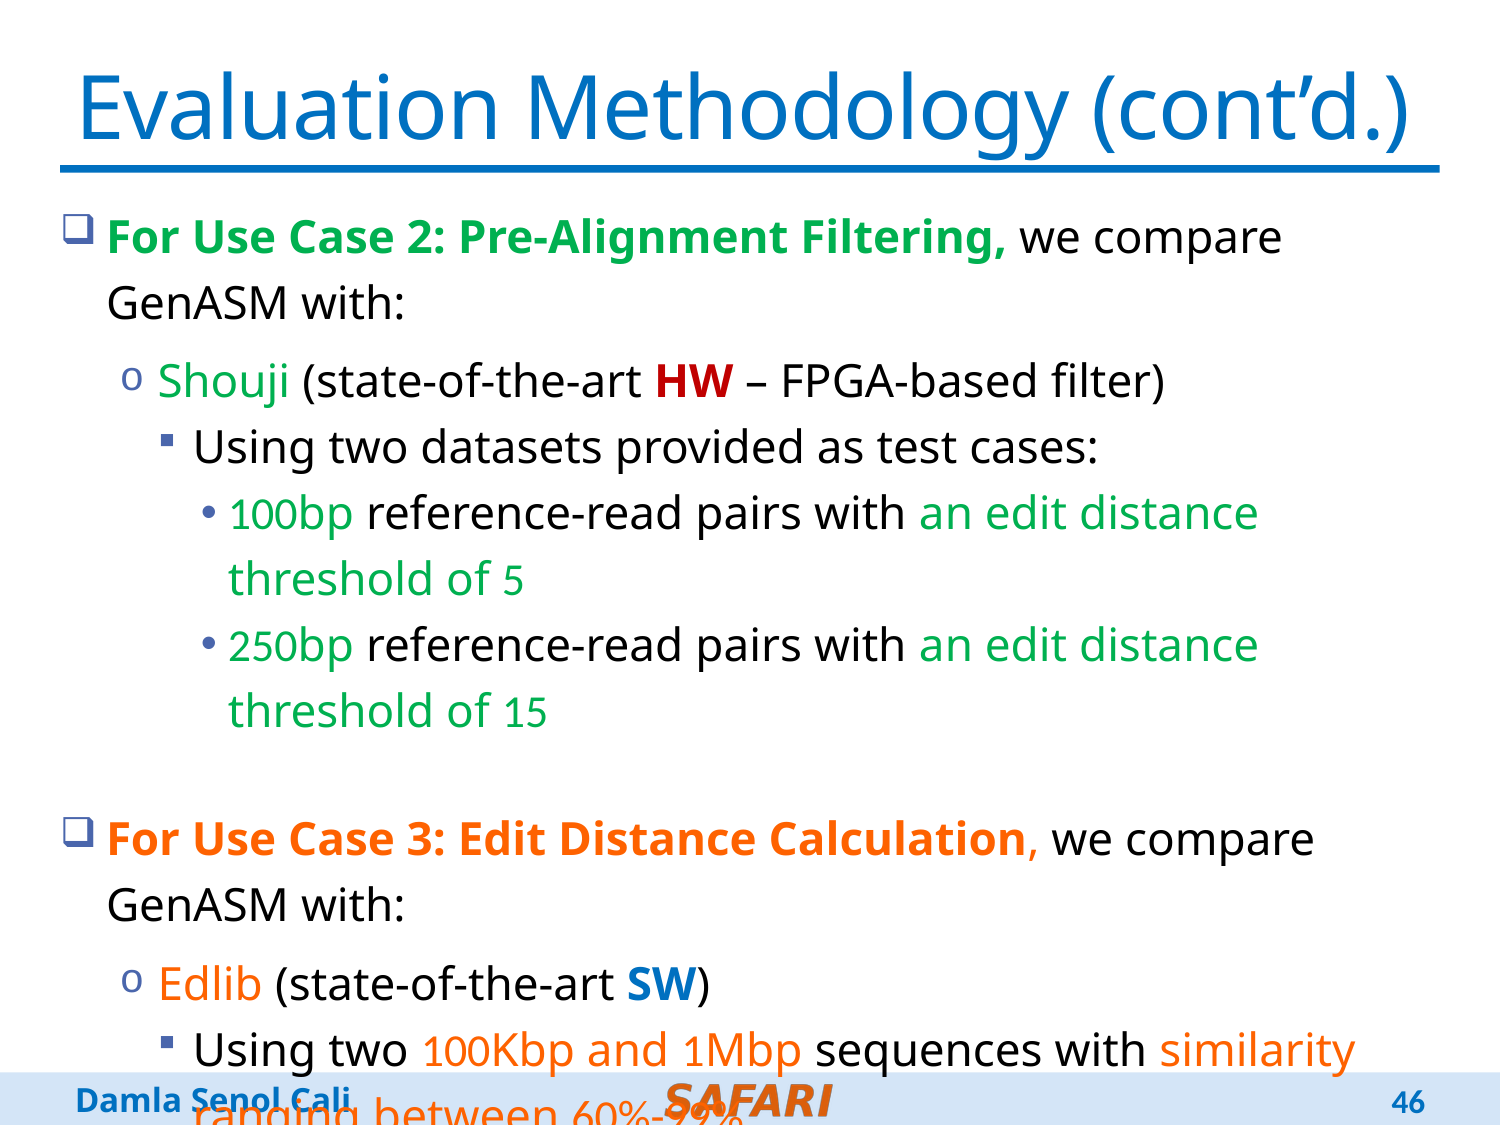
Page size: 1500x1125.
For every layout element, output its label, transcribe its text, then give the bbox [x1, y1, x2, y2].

slide_number 46 [1233, 1077, 1440, 1123]
picture [663, 1075, 837, 1125]
list For Use Case 2: Pre-Alignment Filtering, we compare GenASM with: Shouji (state-of-the-art HW – FPGA-based filter) Using two datasets provided as test cases: 100bp reference-read pairs with an edit distance threshold of 5 250bp reference-read pairs with an edit distance threshold of 15 For Use Case 3: Edit Distance Calculation, we compare GenASM with: Edlib (state-of-the-art SW) Using two 100Kbp and 1Mbp sequences with similarity ranging between 60%-99% ASAP (state-of-the-art HW – FPGA-based accelerator) Using data reported by the original work [60, 188, 1440, 1050]
title Evaluation Methodology (cont’d.) [60, 42, 1440, 166]
